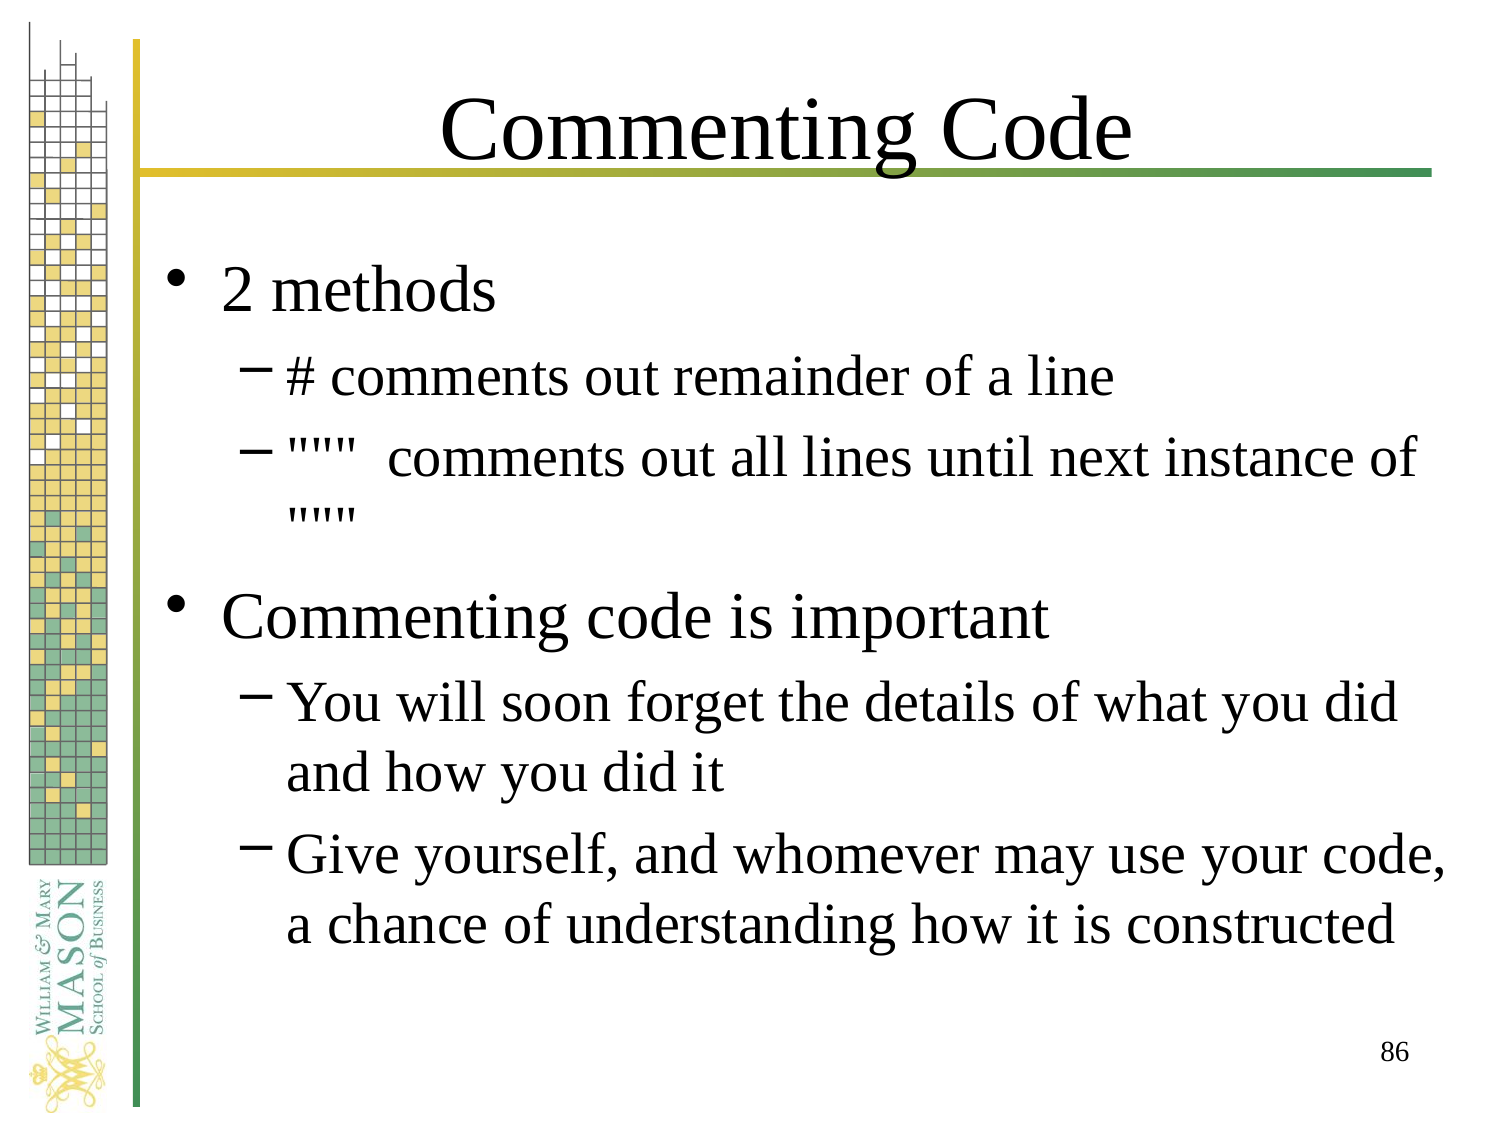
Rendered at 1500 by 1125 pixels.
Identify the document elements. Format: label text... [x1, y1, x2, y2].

title Boolean Statements [29, 879, 107, 1113]
slide_number 86 [1048, 1024, 1426, 1103]
title Commenting Code [150, 45, 1425, 200]
list 2 methods # comments out remainder of a line """ comments out all lines until next instance of """ Commenting code is important You will soon forget the details of what you did and how you did it Give yourself, and whomever may use your code, a chance of understanding how it is constructed [150, 237, 1466, 1005]
